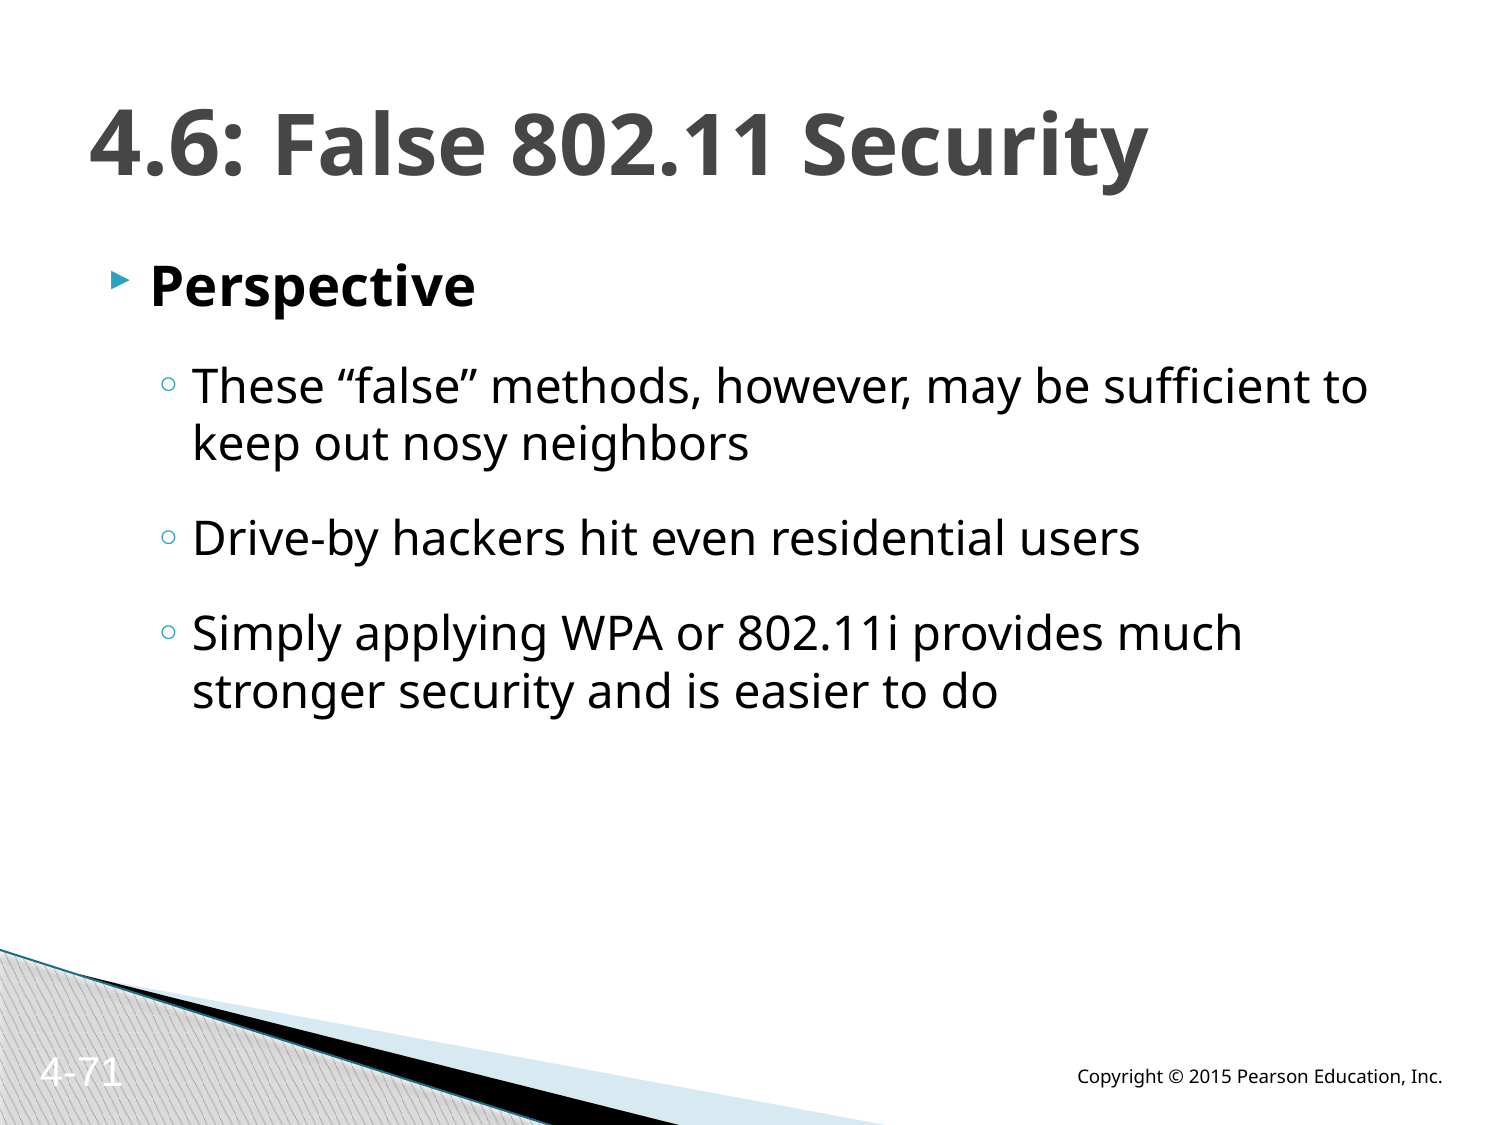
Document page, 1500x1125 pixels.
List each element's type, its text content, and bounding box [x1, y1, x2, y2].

slide_number 4-71 [24, 1037, 175, 1100]
list Perspective These “false” methods, however, may be sufficient to keep out nosy neighbors Drive-by hackers hit even residential users Simply applying WPA or 802.11i provides much stronger security and is easier to do [75, 242, 1425, 986]
title 4.6: False 802.11 Security [75, 45, 1425, 233]
